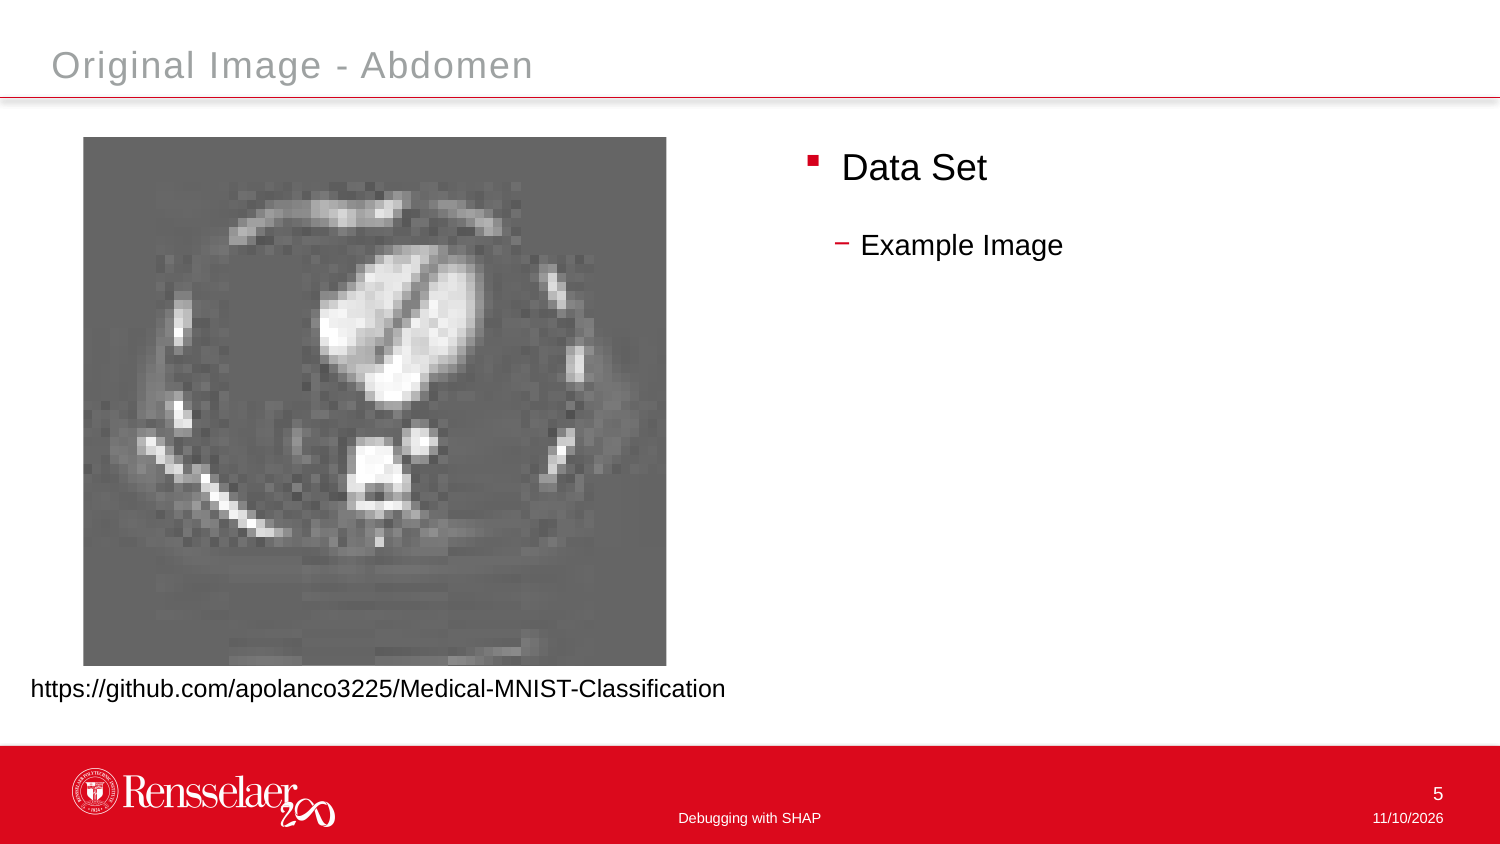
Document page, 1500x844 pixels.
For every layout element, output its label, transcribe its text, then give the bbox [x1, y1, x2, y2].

list Original Image - Abdomen [36, 33, 1403, 95]
text_box Data Set Example Image [789, 135, 1445, 436]
picture [83, 137, 667, 666]
picture [72, 768, 335, 827]
text_box https://github.com/apolanco3225/Medical-MNIST-Classification [15, 665, 769, 710]
